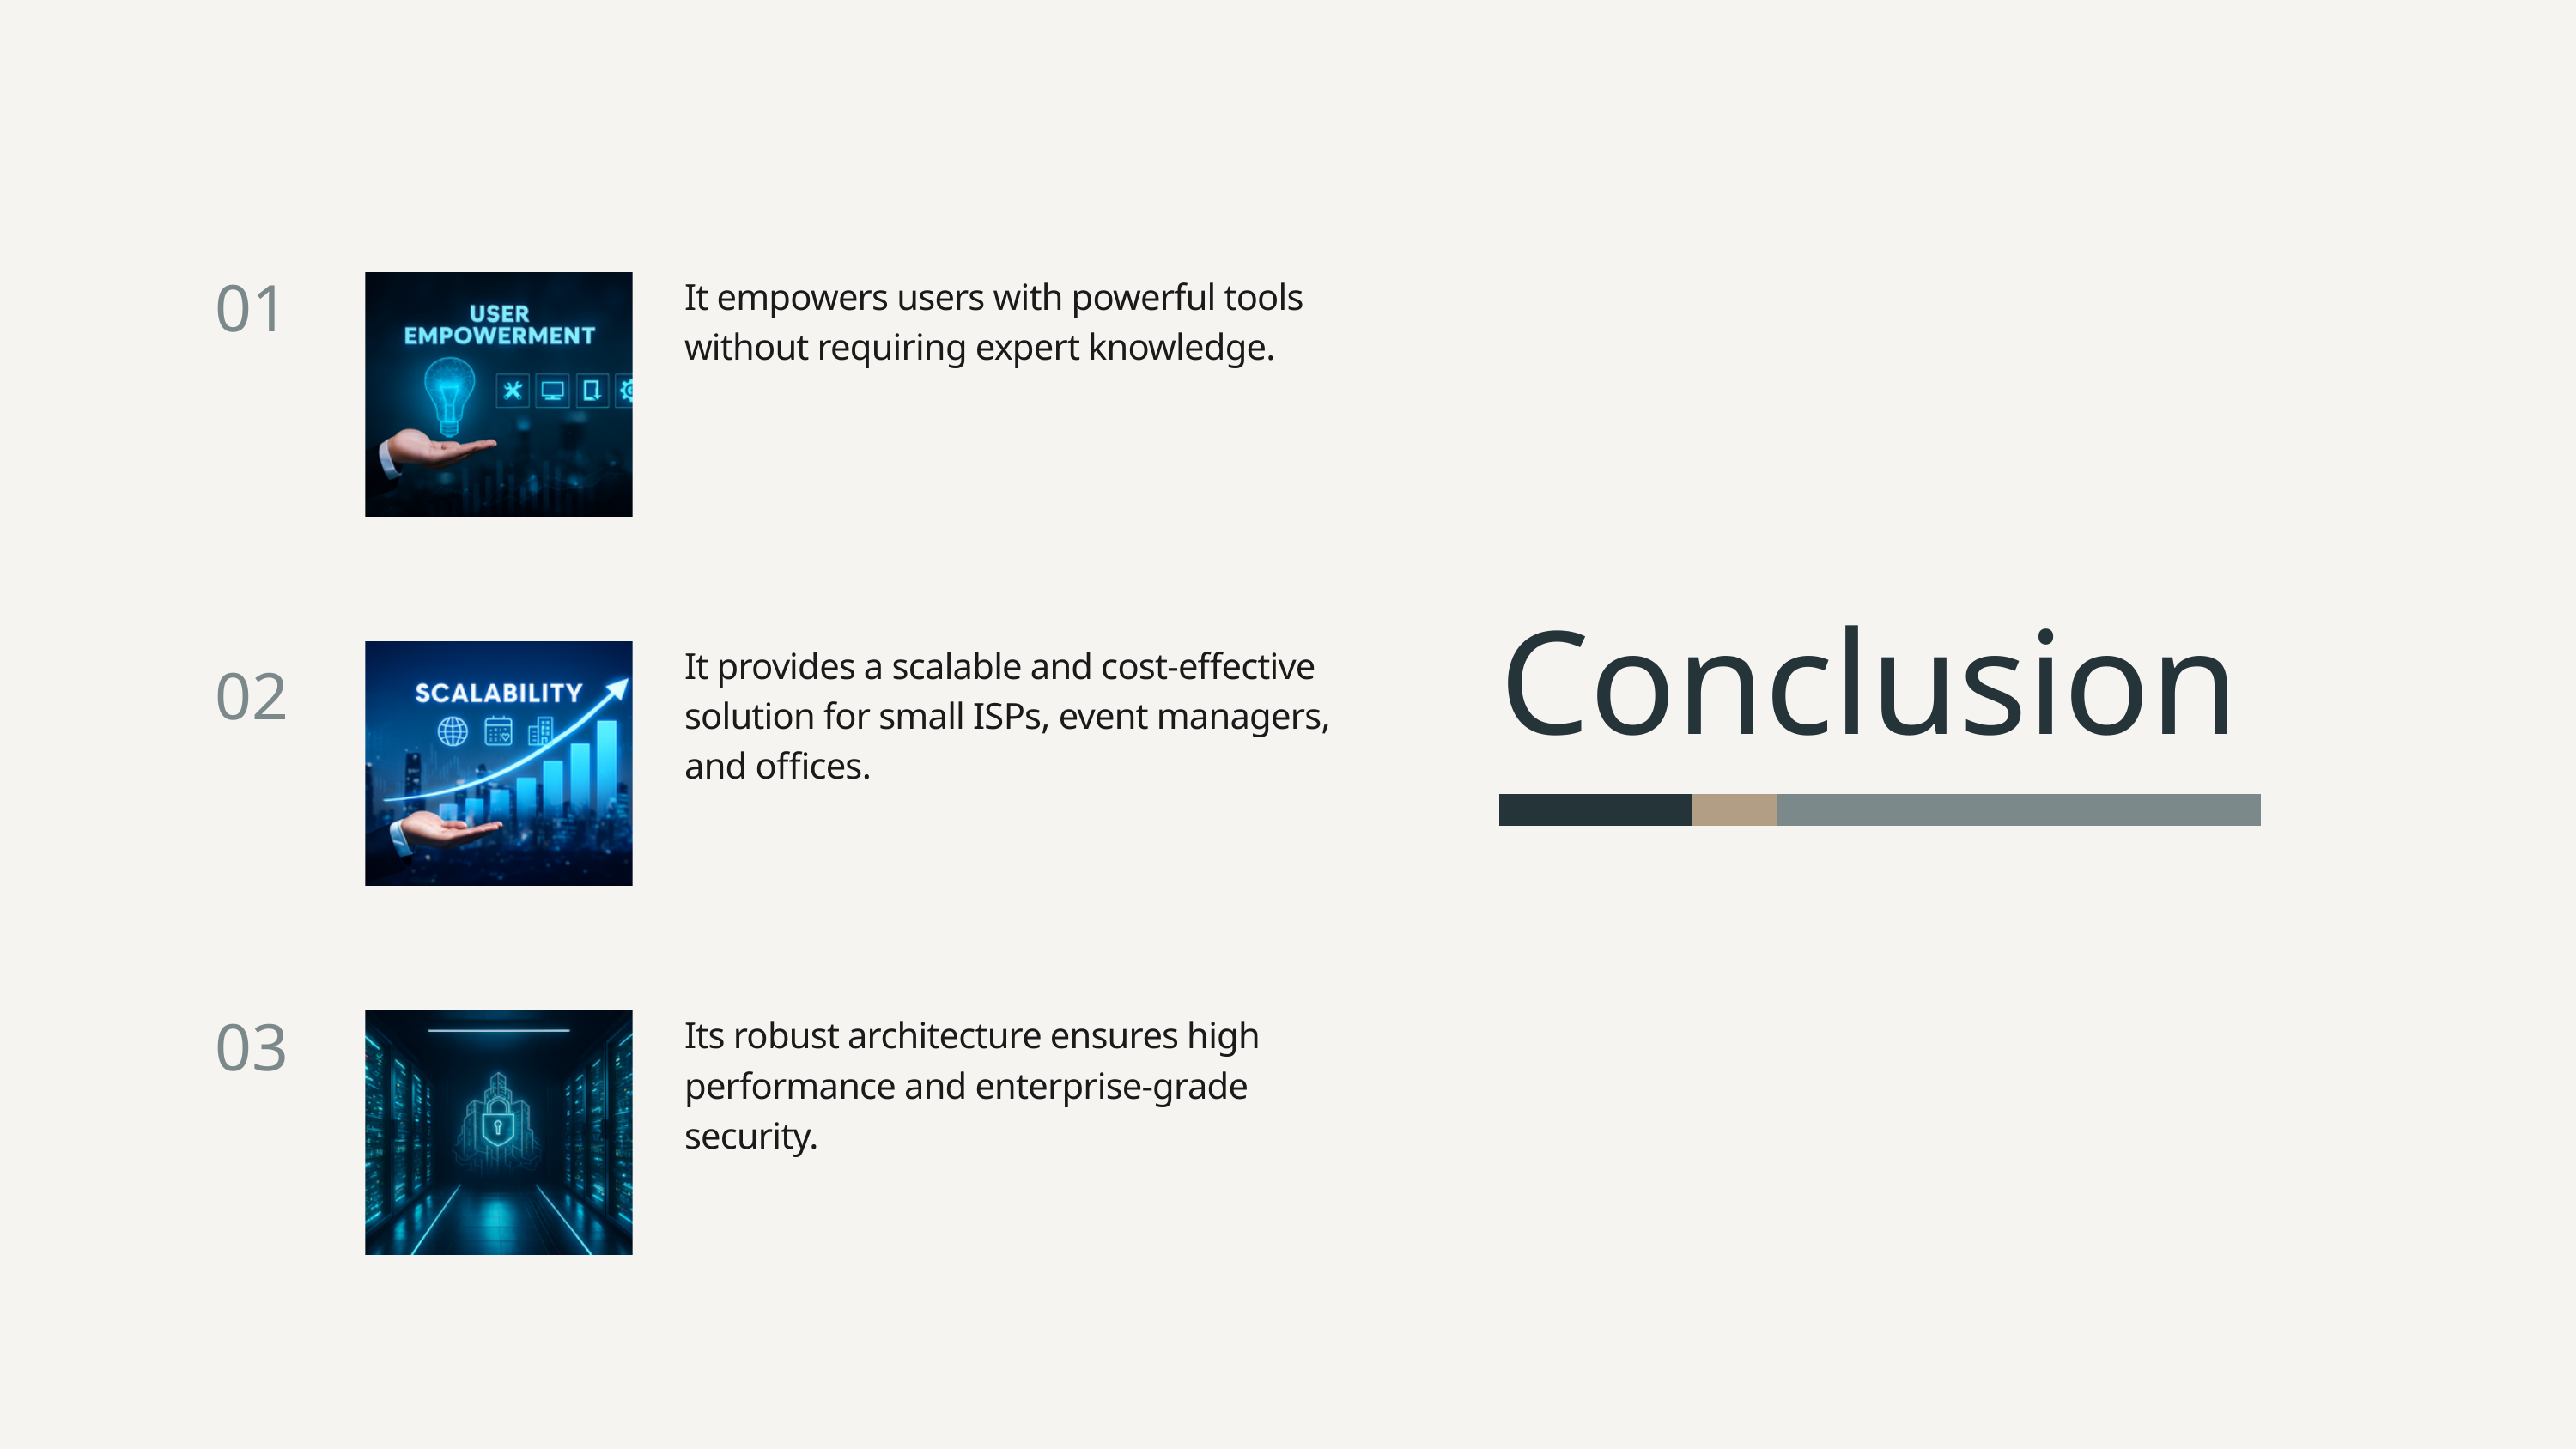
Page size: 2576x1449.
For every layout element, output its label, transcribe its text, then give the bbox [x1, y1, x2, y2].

text_box It empowers users with powerful tools without requiring expert knowledge. [684, 267, 1332, 417]
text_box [364, 641, 633, 887]
text_box Conclusion [1900, 620, 2358, 763]
text_box It provides a scalable and cost-effective solution for small ISPs, event managers, and offices. [684, 636, 1332, 837]
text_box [364, 1009, 633, 1255]
text_box Conclusion [1499, 620, 1859, 763]
text_box Its robust architecture ensures high performance and enterprise-grade security. [684, 1005, 1332, 1206]
text_box 02 [144, 668, 289, 733]
text_box 03 [144, 1019, 289, 1084]
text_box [1863, 428, 1897, 1191]
text_box 01 [144, 280, 289, 345]
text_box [364, 271, 633, 517]
